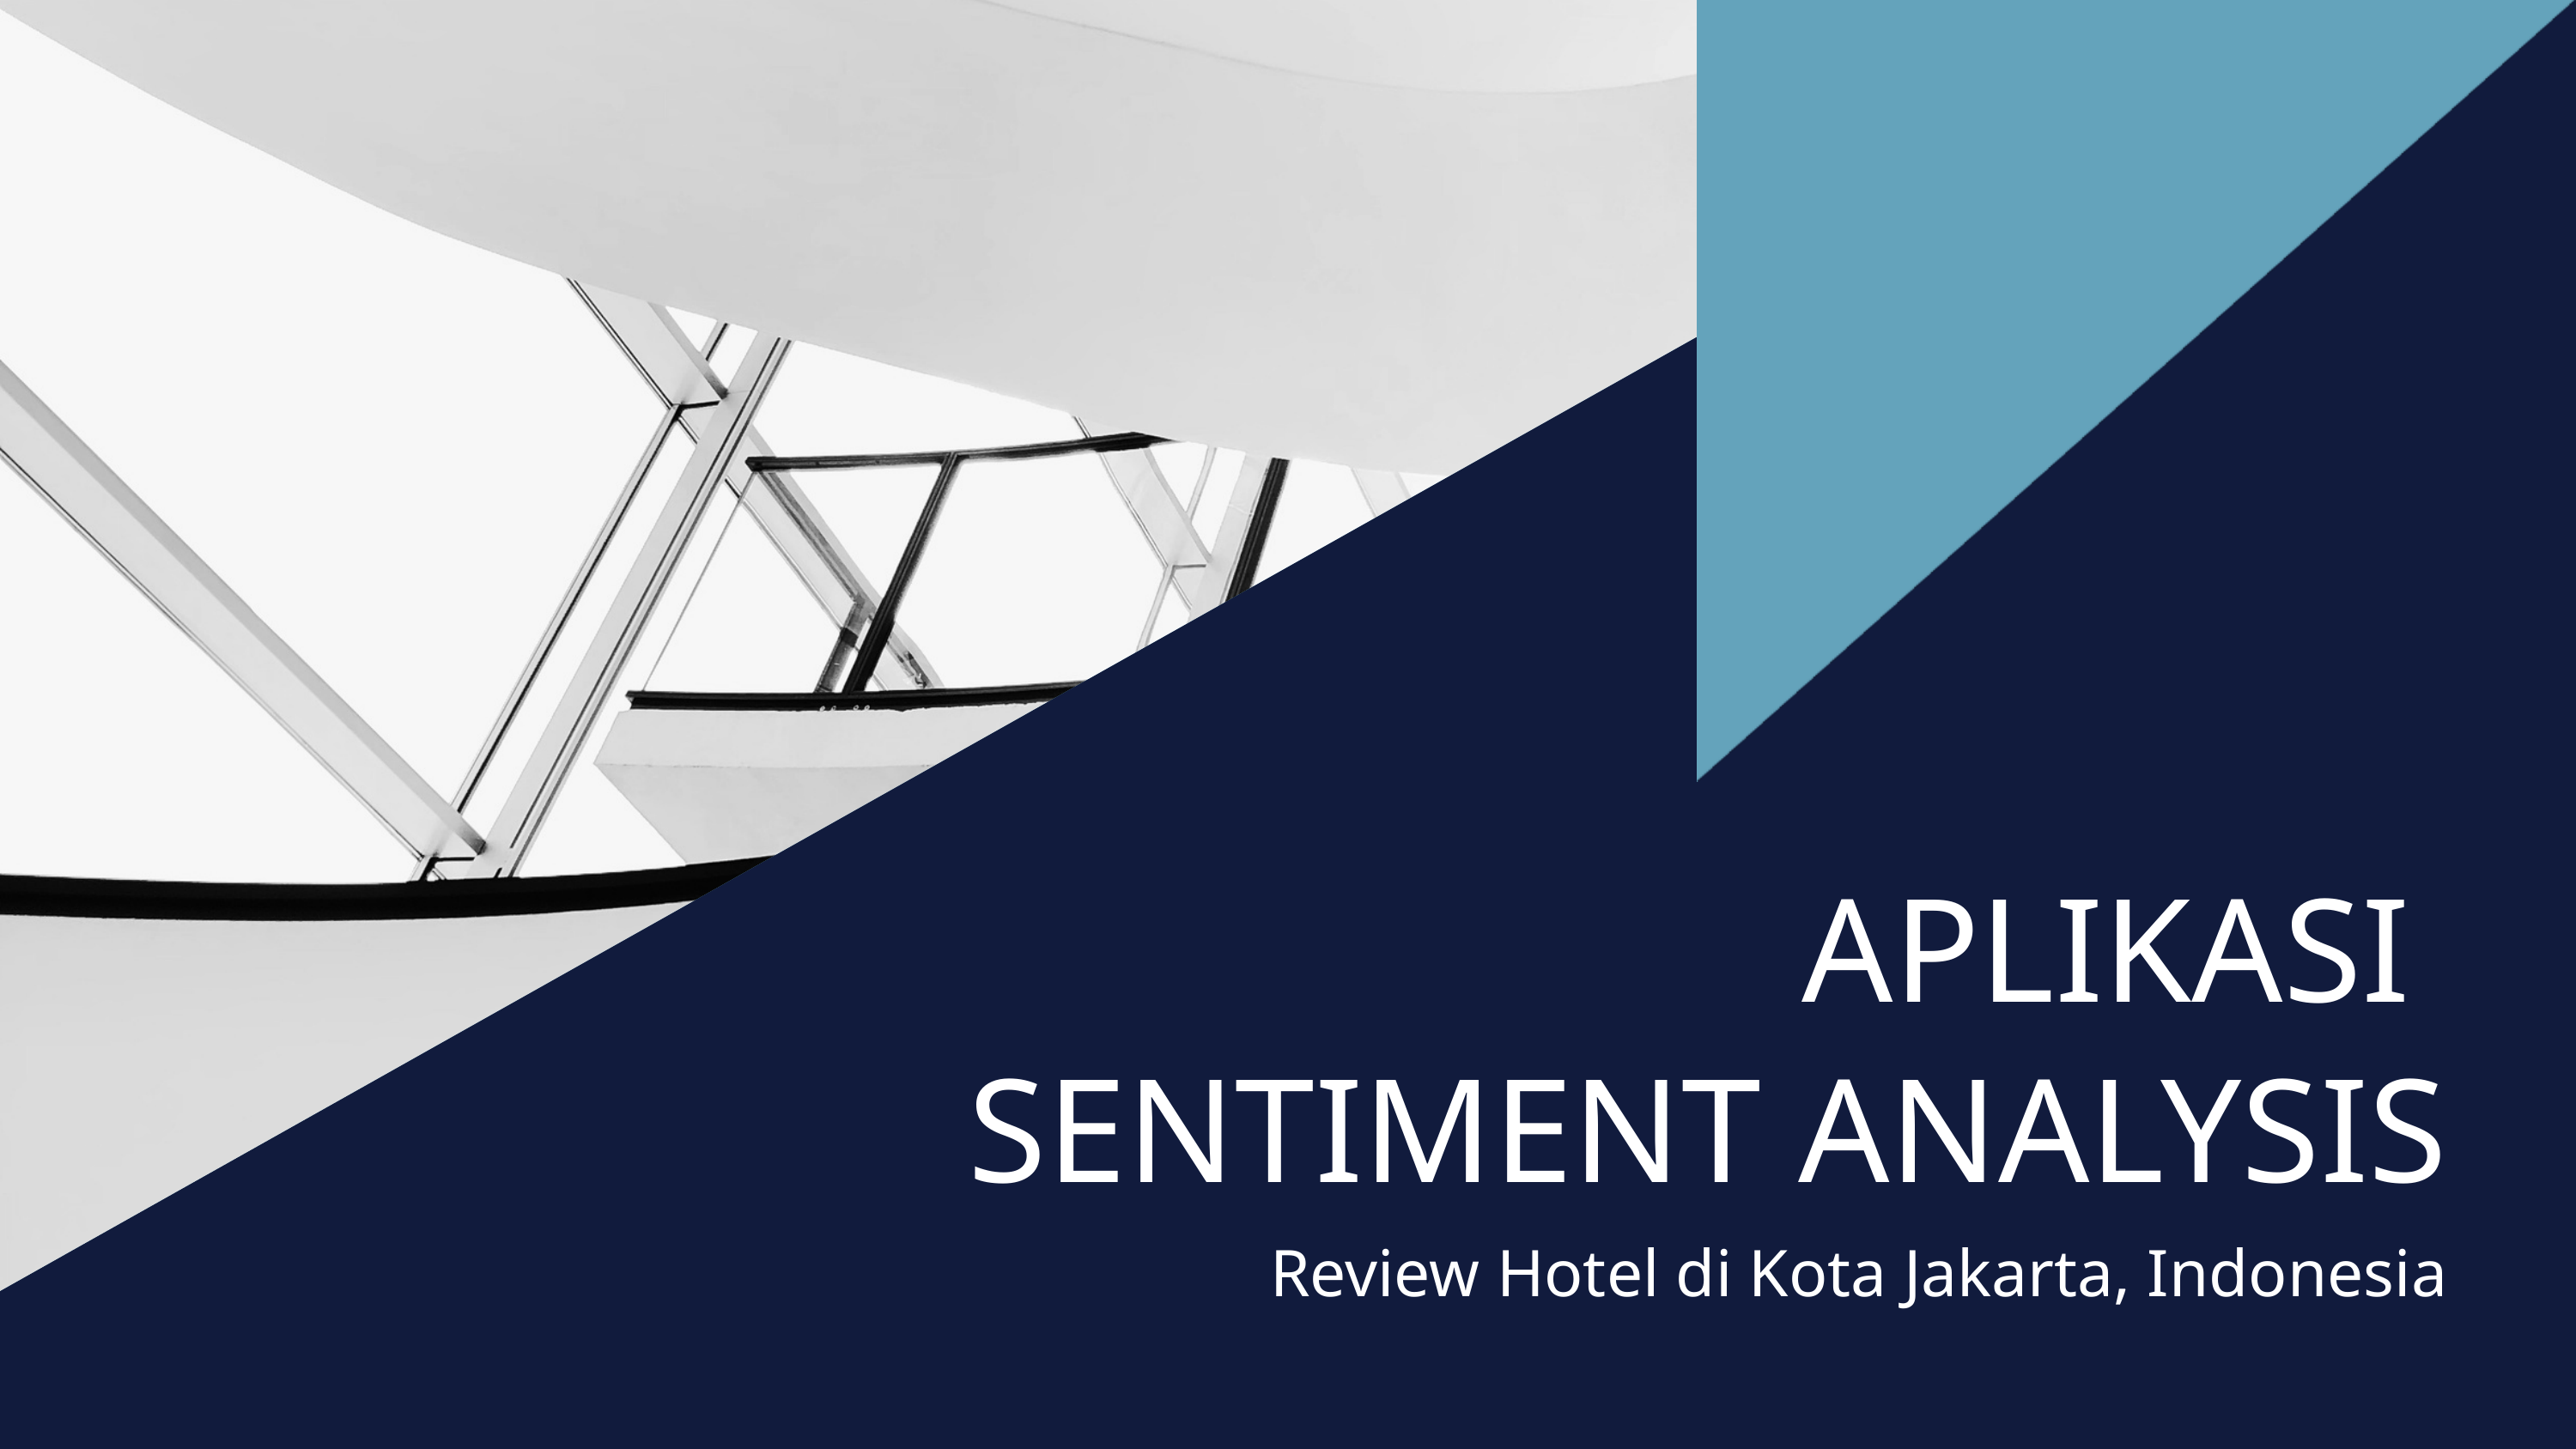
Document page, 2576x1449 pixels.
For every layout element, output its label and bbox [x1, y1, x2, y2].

text_box [846, 855, 2449, 1304]
text_box [0, 0, 2296, 1292]
text_box [2297, 0, 2576, 782]
